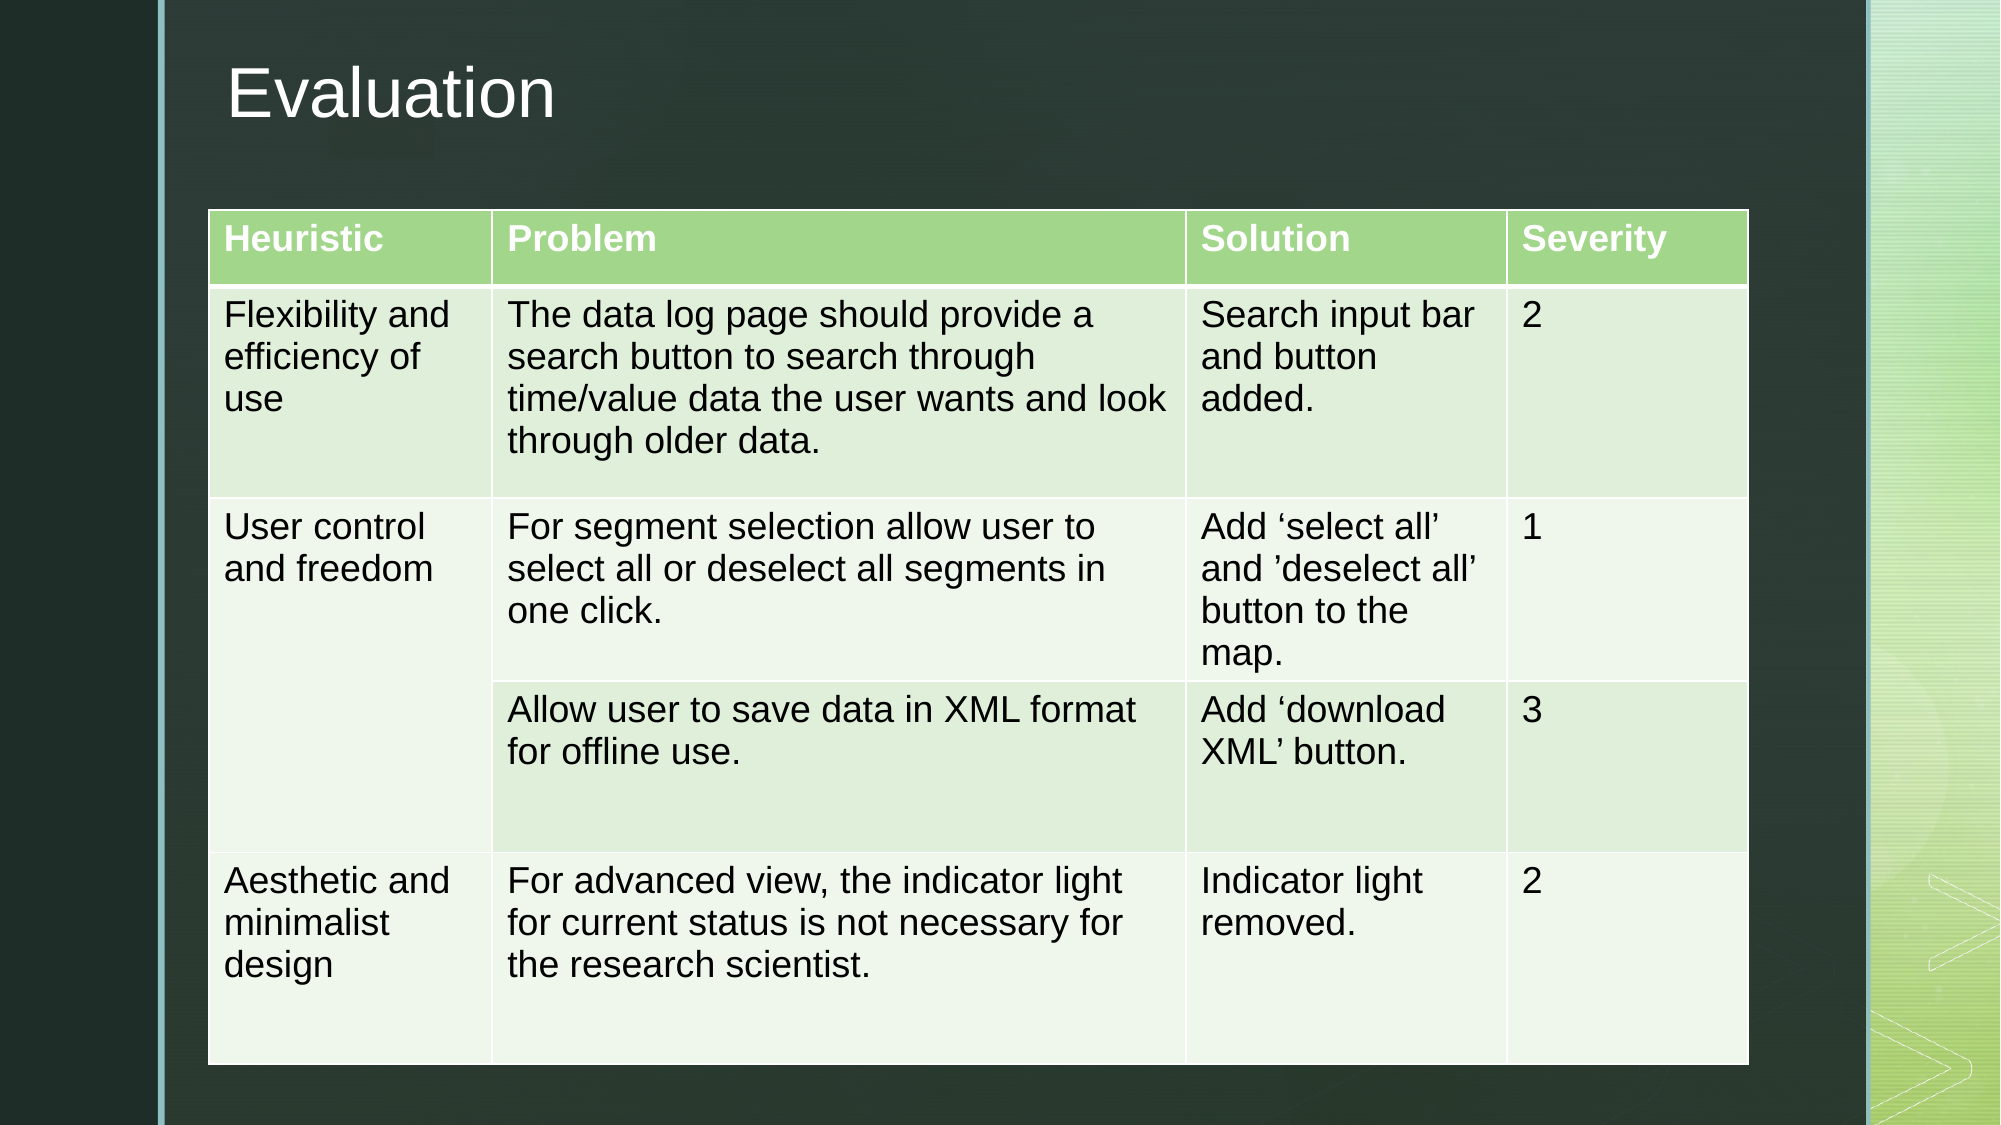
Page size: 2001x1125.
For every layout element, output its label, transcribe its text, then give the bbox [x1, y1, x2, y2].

table_cell 1 [1508, 499, 1747, 680]
table_header Problem [493, 211, 1185, 284]
table_cell The data log page should provide a search button to search through time/value data the user wants and look through older data. [493, 289, 1185, 497]
table_header Solution [1187, 211, 1506, 284]
title Evaluation [190, 49, 572, 226]
table_cell Allow user to save data in XML format for offline use. [493, 682, 1185, 852]
table_cell Flexibility and efficiency of use [210, 289, 491, 497]
table_cell For advanced view, the indicator light for current status is not necessary for the research scientist. [493, 853, 1185, 1063]
picture [1871, 0, 2001, 1125]
table_cell Aesthetic and minimalist design [210, 853, 491, 1063]
table_cell 3 [1508, 682, 1747, 852]
table_header Heuristic [210, 211, 491, 284]
table_cell Indicator light removed. [1187, 853, 1506, 1063]
table_cell 2 [1508, 853, 1747, 1063]
table_header Severity [1508, 211, 1747, 284]
table_cell Add ‘download XML’ button. [1187, 682, 1506, 852]
table_cell 2 [1508, 289, 1747, 497]
picture [328, 97, 434, 159]
table_cell User control and freedom [210, 499, 491, 852]
table_cell Search input bar and button added. [1187, 289, 1506, 497]
table_cell Add ‘select all’ and ’deselect all’ button to the map. [1187, 499, 1506, 680]
table_cell For segment selection allow user to select all or deselect all segments in one click. [493, 499, 1185, 680]
